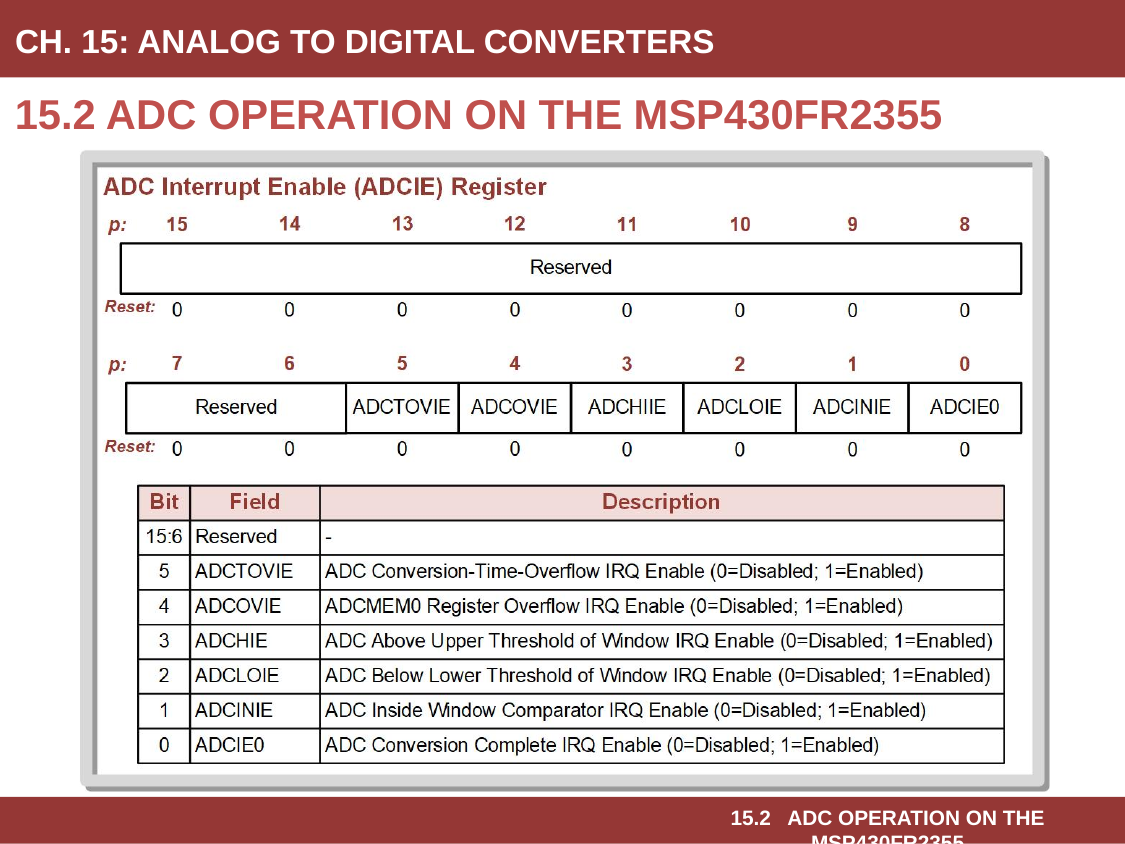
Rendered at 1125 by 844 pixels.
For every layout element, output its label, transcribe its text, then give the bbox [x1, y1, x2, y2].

text_box 15.2 ADC Operation on the MSP430FR2355 [0, 80, 1088, 146]
text_box [0, 795, 650, 844]
picture [78, 149, 1051, 792]
subtitle 15.2 ADC Operation on the MSP430FR2355 [650, 796, 1125, 844]
title Ch. 15: Analog to Digital Converters [0, 1, 1125, 78]
